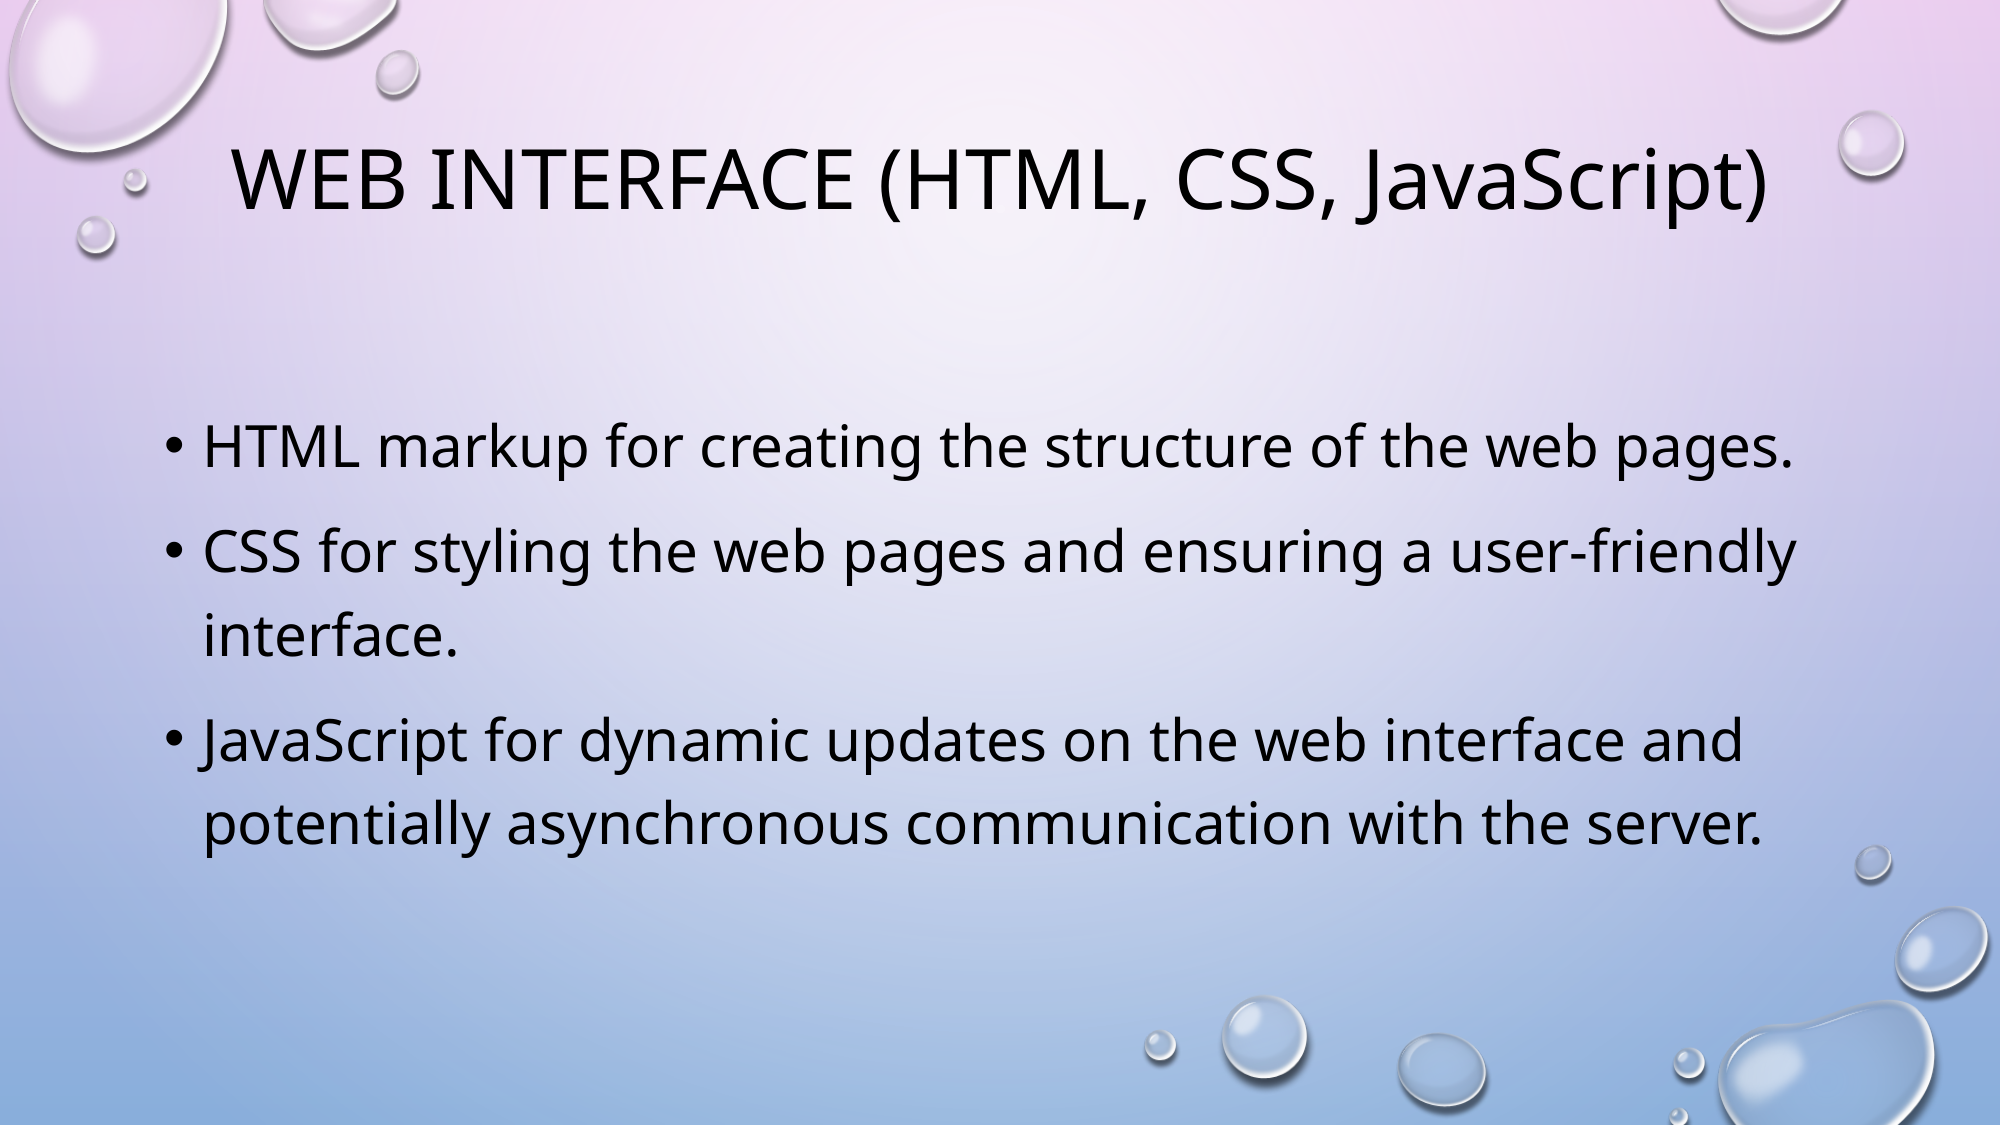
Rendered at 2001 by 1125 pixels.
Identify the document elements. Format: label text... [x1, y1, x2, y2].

list HTML markup for creating the structure of the web pages. CSS for styling the web pages and ensuring a user-friendly interface. JavaScript for dynamic updates on the web interface and potentially asynchronous communication with the server. [149, 388, 1850, 950]
picture [0, 0, 2000, 1125]
title WEB INTERFACE (HTML, CSS, JavaScript) [149, 101, 1851, 364]
